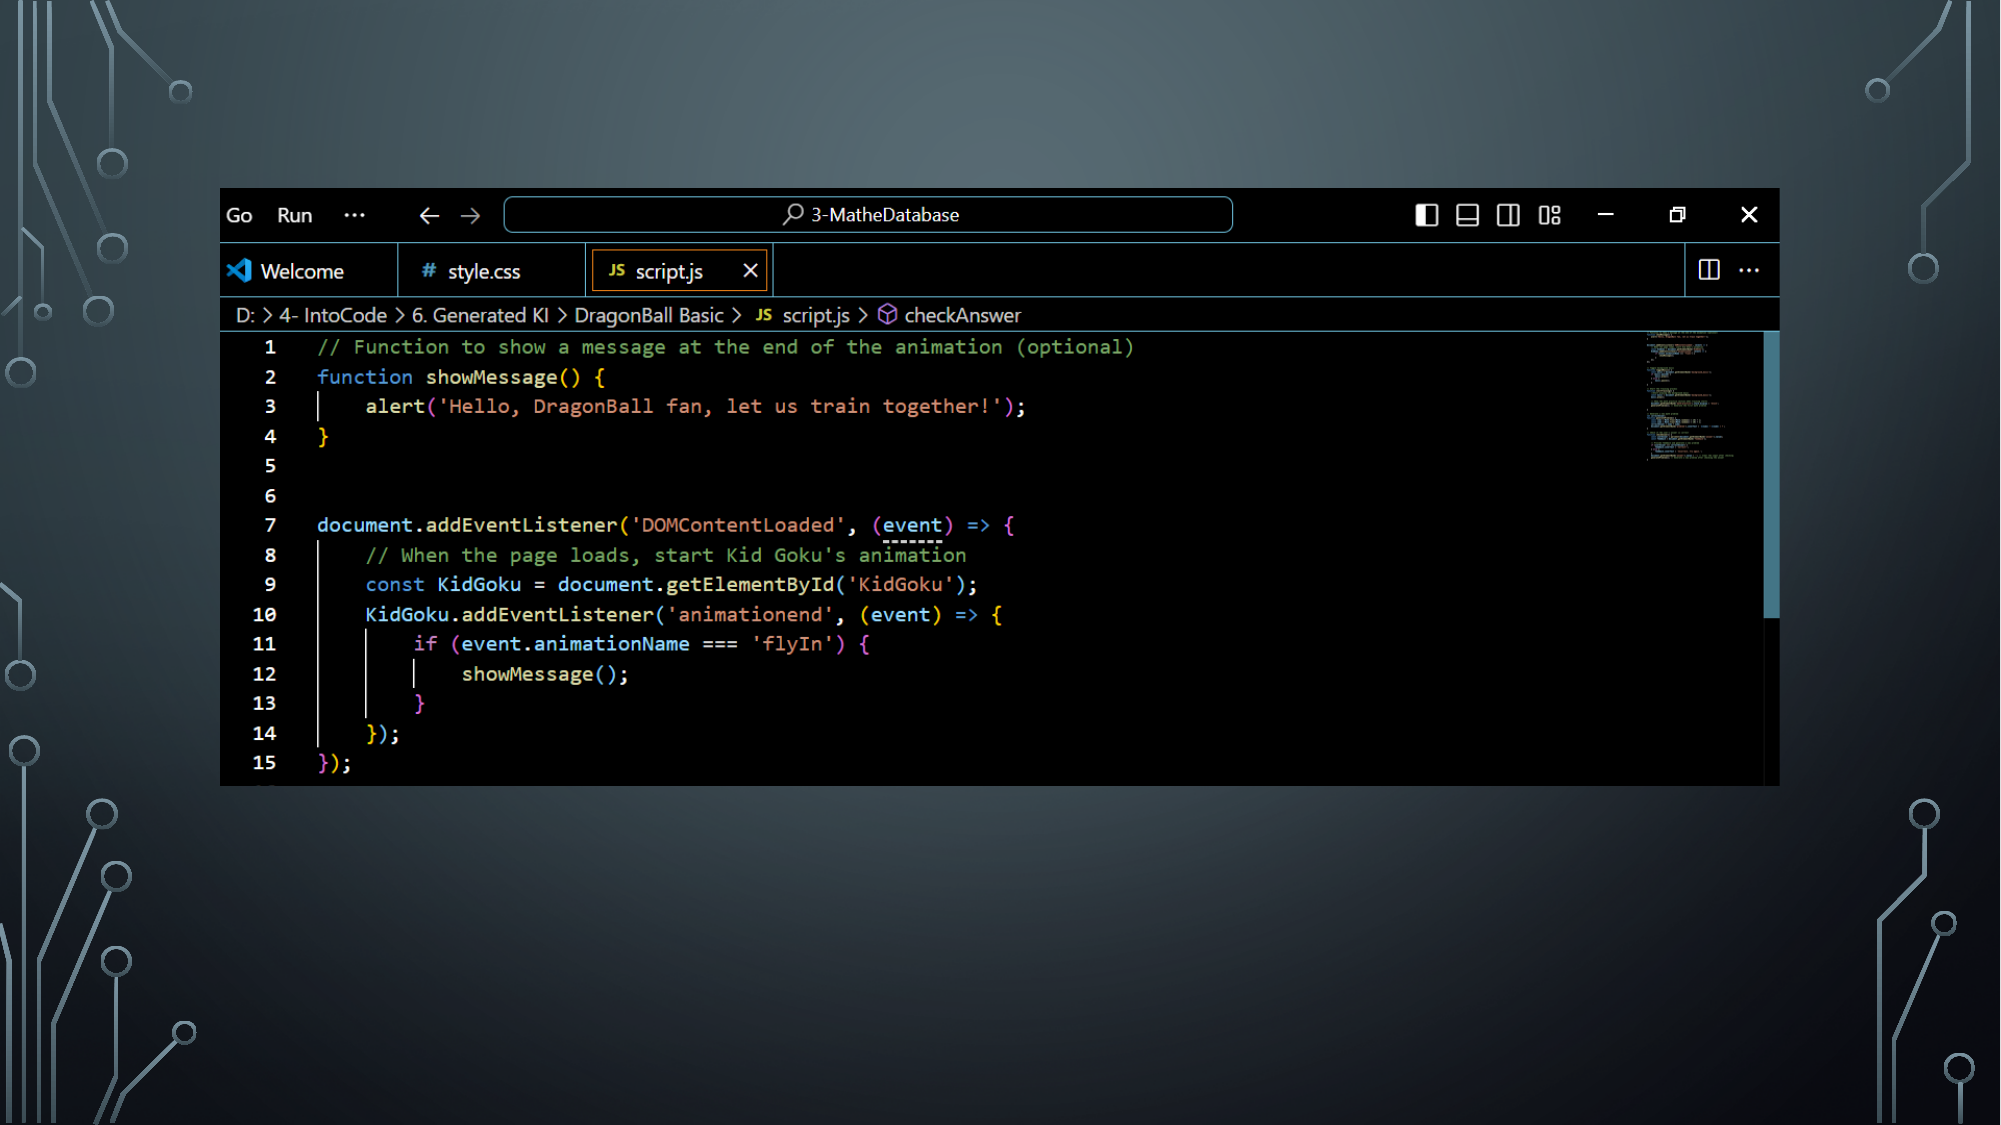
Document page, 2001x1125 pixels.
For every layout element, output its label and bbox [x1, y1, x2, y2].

picture [219, 187, 1780, 786]
